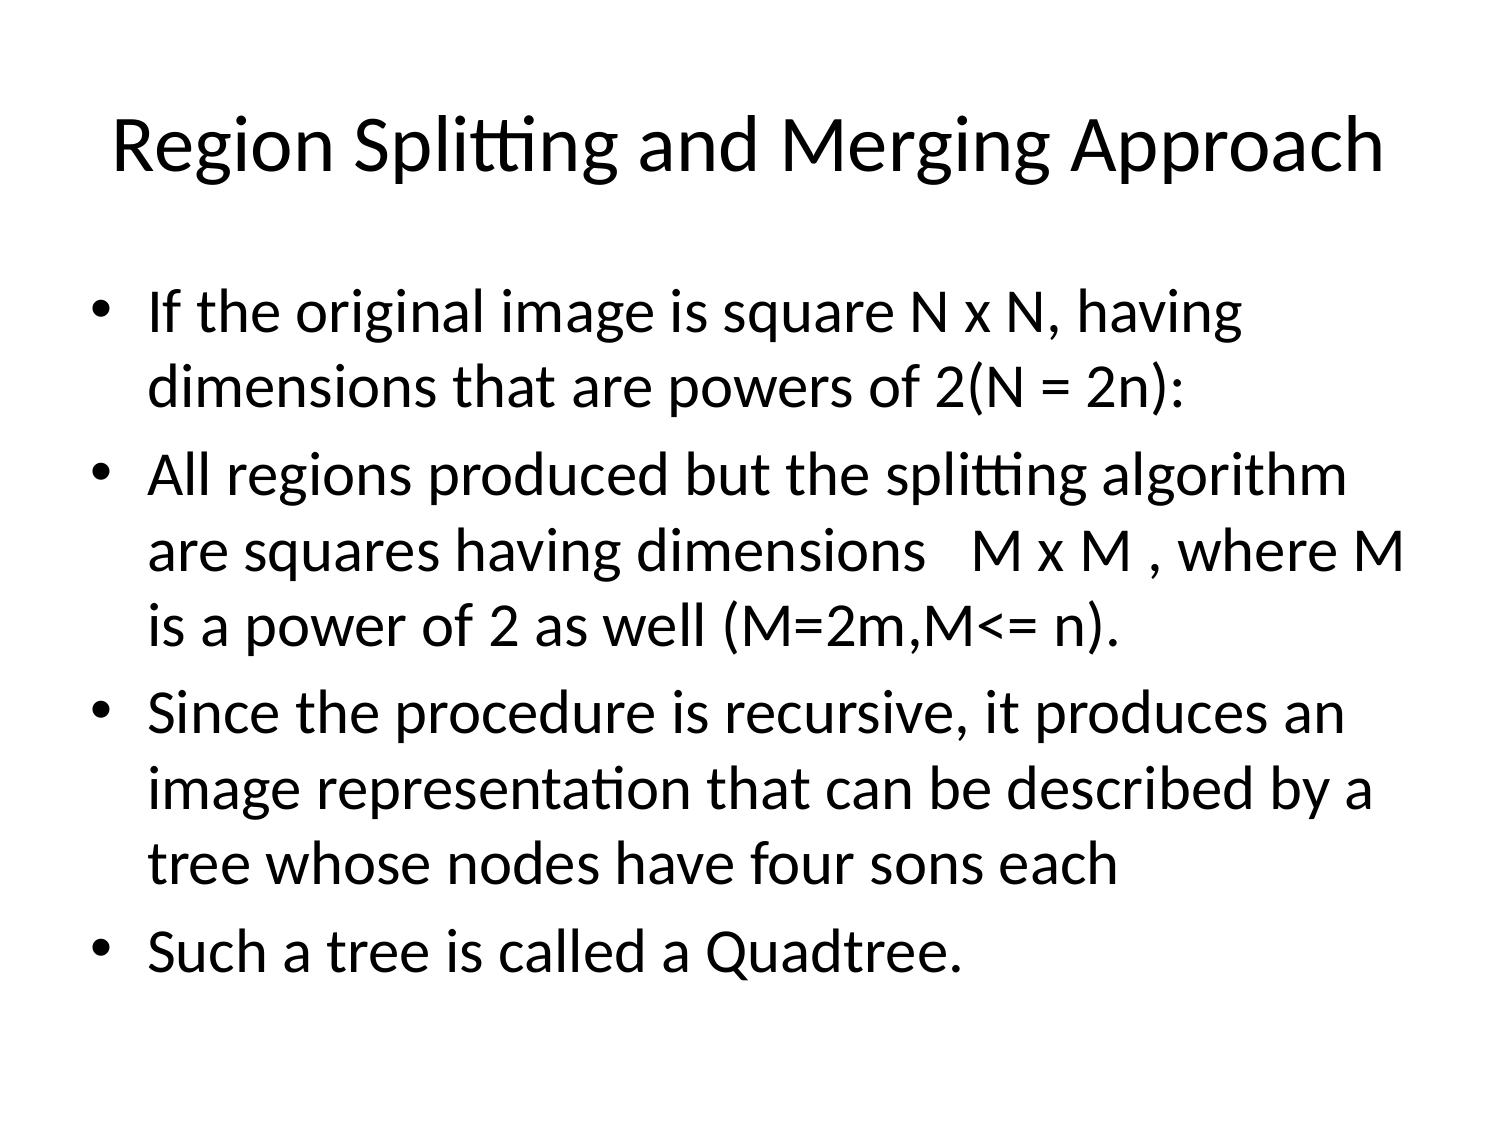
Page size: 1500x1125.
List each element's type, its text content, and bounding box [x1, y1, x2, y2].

title Region Splitting and Merging Approach [75, 45, 1425, 233]
list If the original image is square N x N, having dimensions that are powers of 2(N = 2n): All regions produced but the splitting algorithm are squares having dimensions M x M , where M is a power of 2 as well (M=2m,M<= n). Since the procedure is recursive, it produces an image representation that can be described by a tree whose nodes have four sons each Such a tree is called a Quadtree. [75, 262, 1425, 1005]
